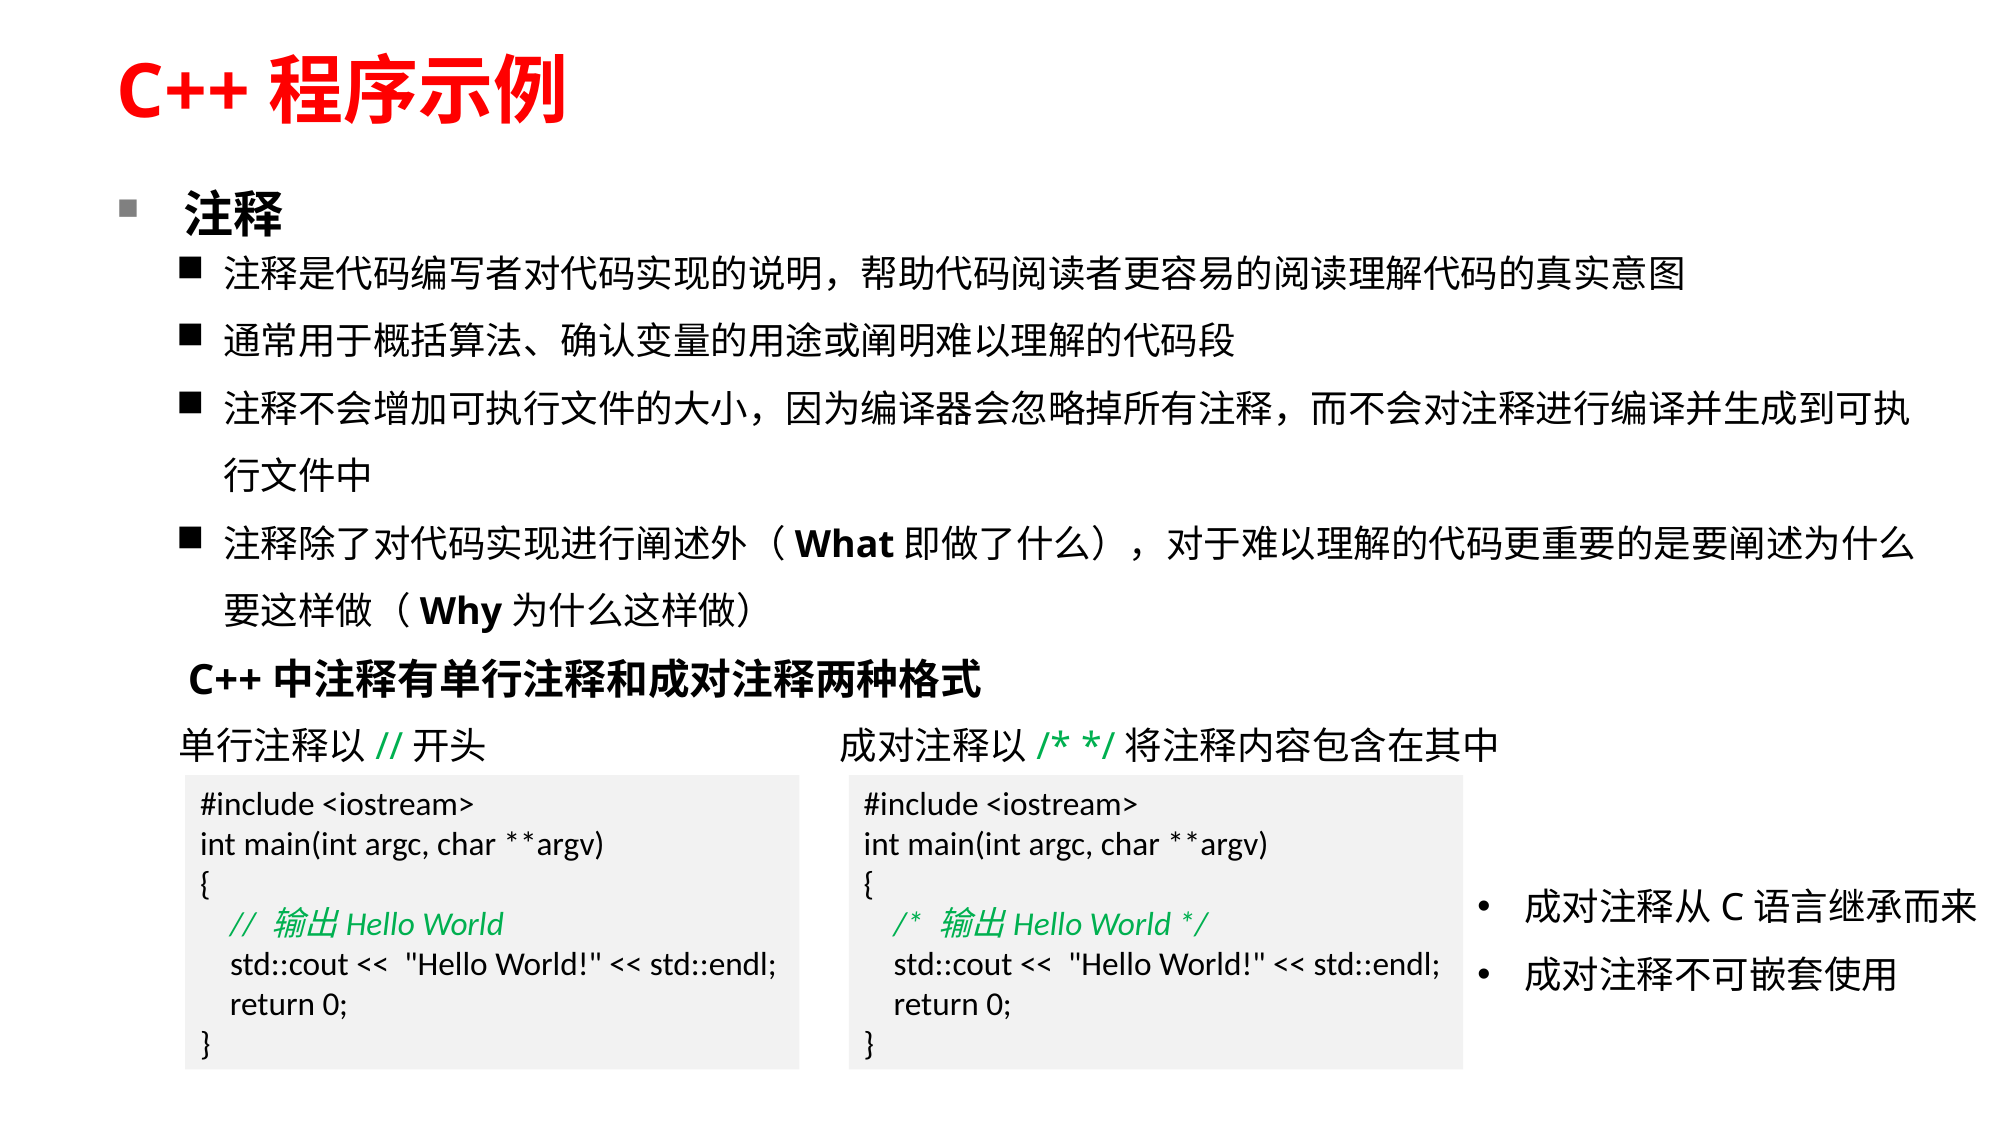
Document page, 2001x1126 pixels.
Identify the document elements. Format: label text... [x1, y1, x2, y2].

list 注释 [96, 148, 1916, 268]
title C++程序示例 [96, 42, 1916, 132]
text_box 单行注释以//开头 [164, 715, 503, 775]
text_box 注释是代码编写者对代码实现的说明，帮助代码阅读者更容易的阅读理解代码的真实意图 通常用于概括算法、确认变量的用途或阐明难以理解的代码段 注释不会增加可执行文件的大小，因为编译器会忽略掉所有注释，而不会对注释进行编译并生成到可执行文件中 注释除了对代码实现进行阐述外（What即做了什么），对于难以理解的代码更重要的是要阐述为什么要这样做（Why为什么这样做） [161, 220, 1946, 640]
text_box 成对注释以/* */将注释内容包含在其中 [825, 715, 1515, 775]
text_box 成对注释从C语言继承而来 成对注释不可嵌套使用 [1462, 853, 1994, 1004]
text_box #include <iostream> int main(int argc, char **argv) { /* 输出Hello World */ std::cout << "Hello World!" << std::endl; return 0; } [848, 775, 1464, 1070]
text_box #include <iostream> int main(int argc, char **argv) { // 输出Hello World std::cout << "Hello World!" << std::endl; return 0; } [185, 775, 800, 1070]
text_box C++中注释有单行注释和成对注释两种格式 [173, 645, 998, 711]
